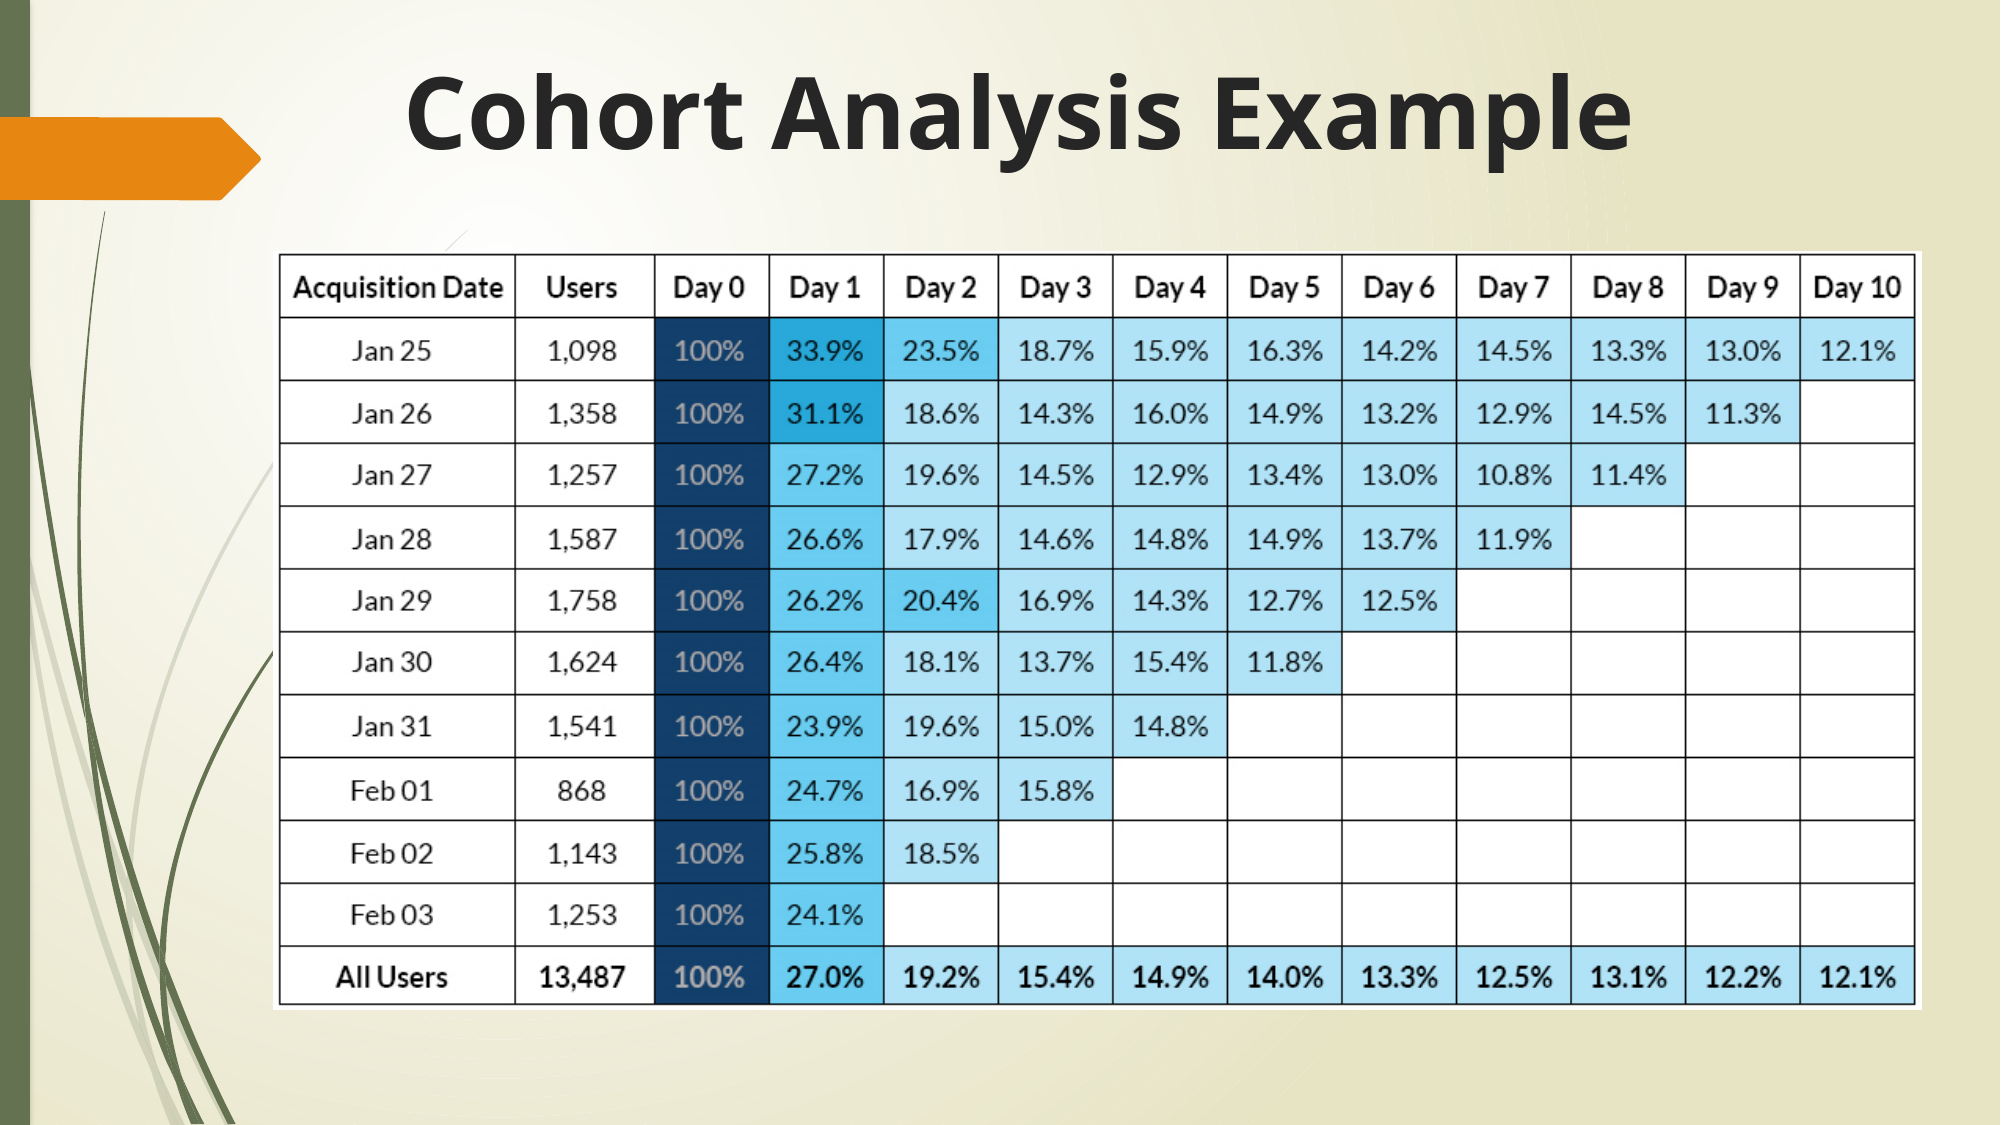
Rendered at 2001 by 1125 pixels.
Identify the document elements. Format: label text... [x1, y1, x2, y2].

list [273, 251, 1923, 1010]
title Cohort Analysis Example [388, 41, 1851, 250]
